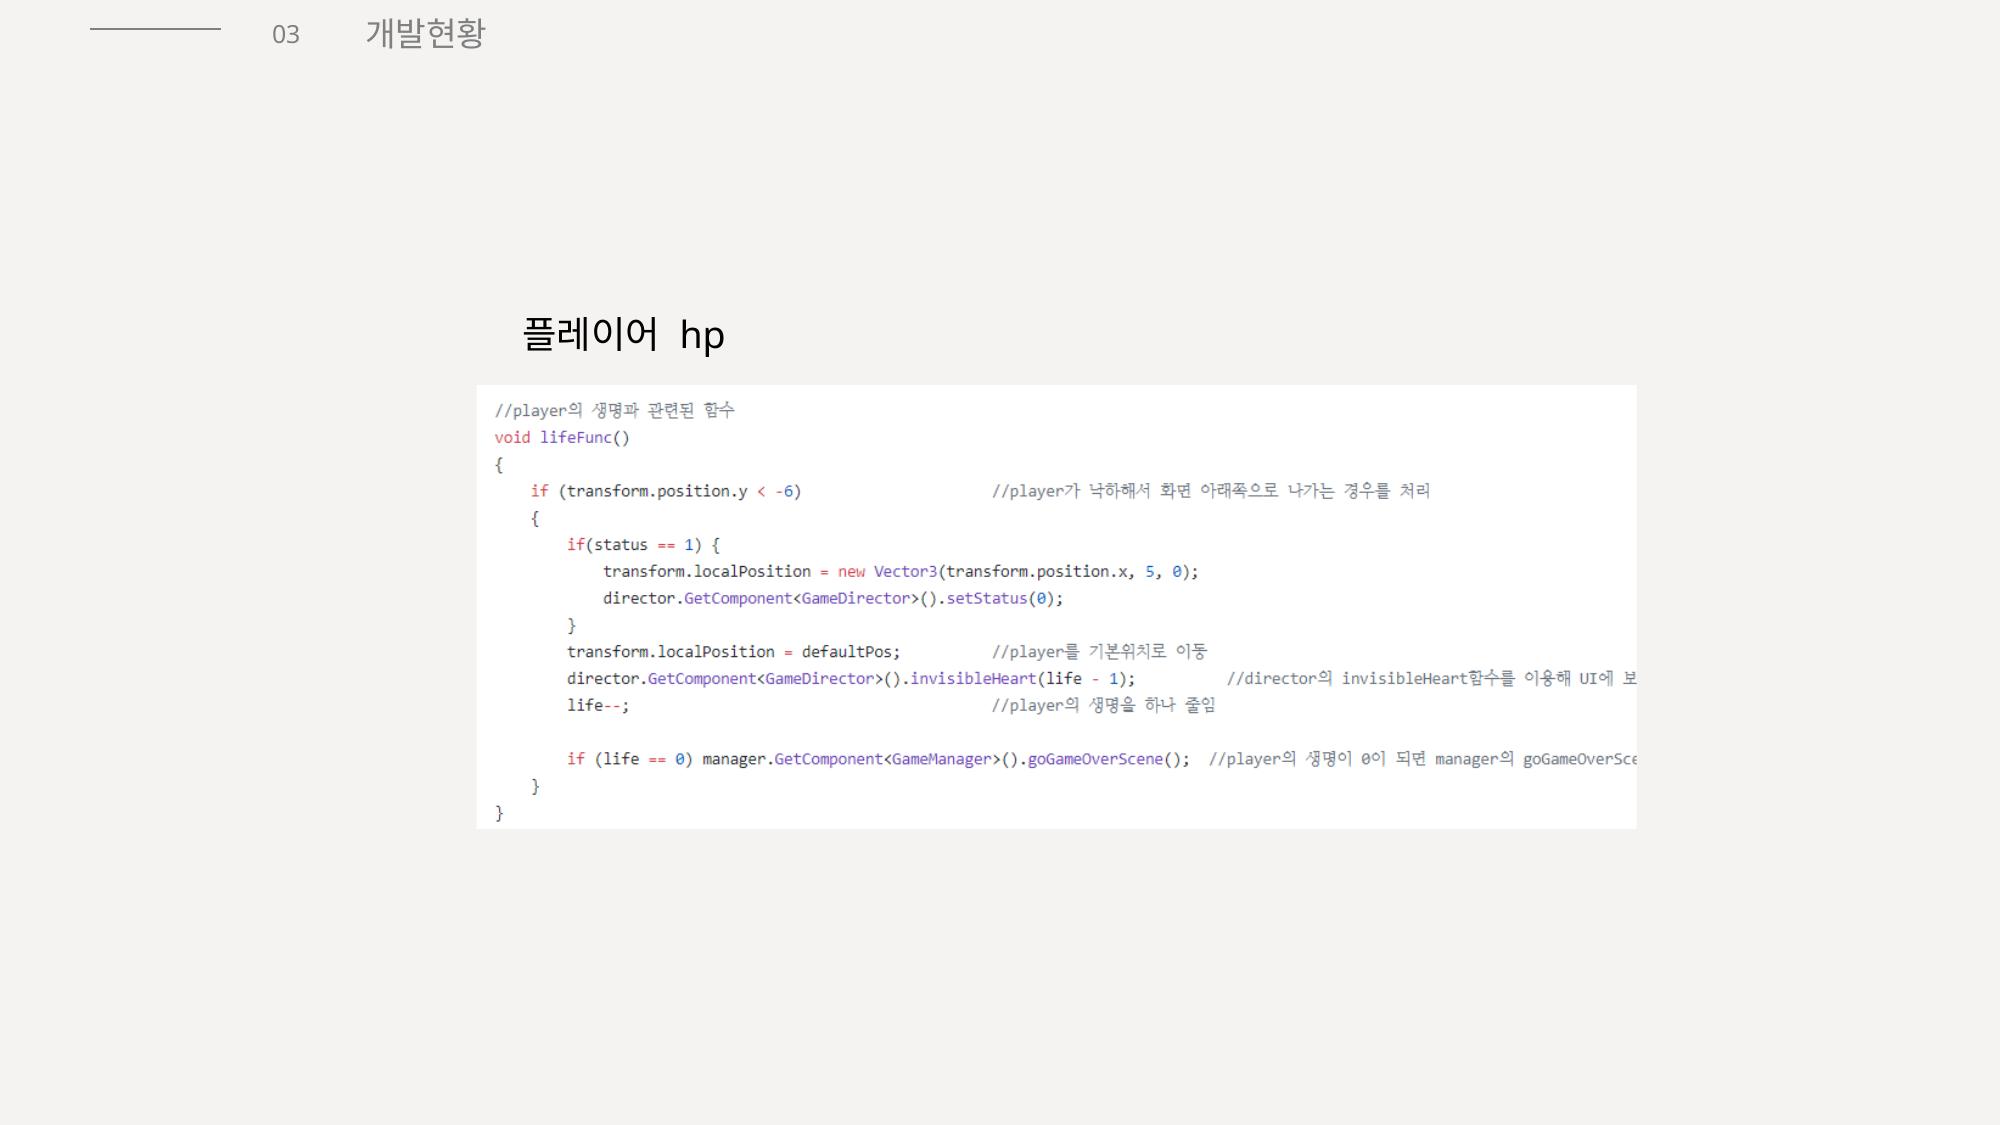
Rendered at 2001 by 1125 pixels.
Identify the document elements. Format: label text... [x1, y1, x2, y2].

text_box 03 [257, 10, 316, 56]
text_box 개발현황 [350, 5, 503, 61]
picture [476, 385, 1637, 829]
text_box 플레이어 hp [507, 304, 741, 364]
